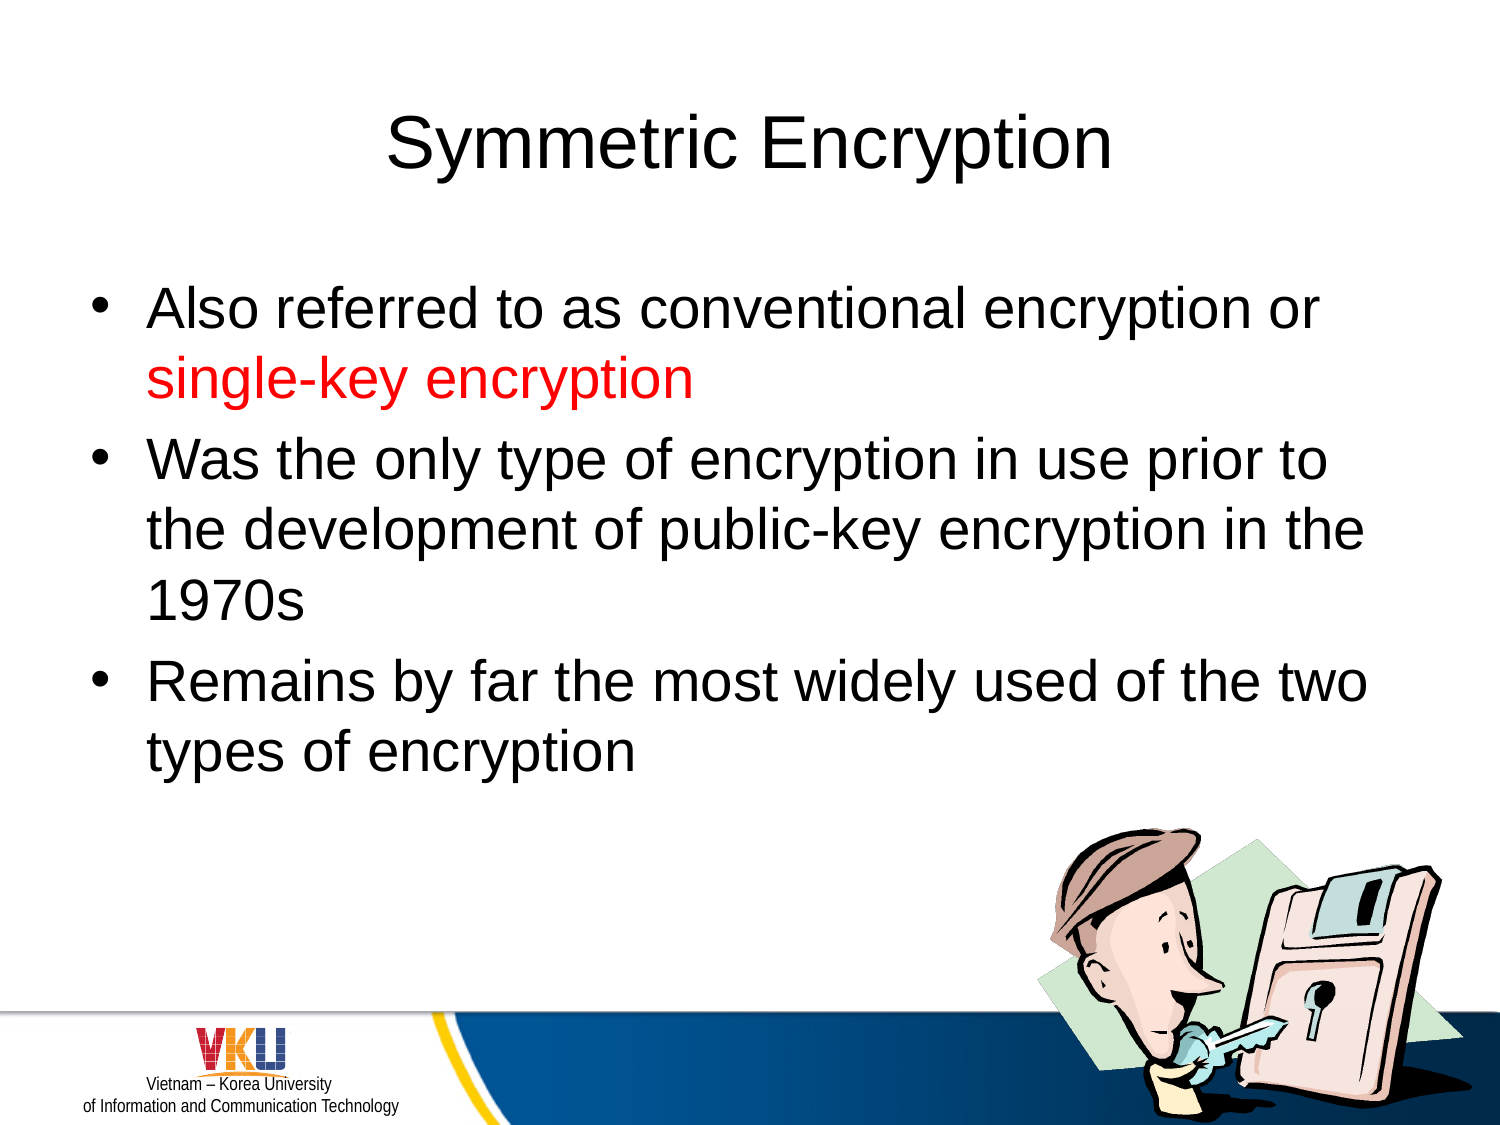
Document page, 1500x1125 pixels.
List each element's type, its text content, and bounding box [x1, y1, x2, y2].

picture [0, 825, 1500, 1125]
list Also referred to as conventional encryption or single-key encryption Was the only type of encryption in use prior to the development of public-key encryption in the 1970s Remains by far the most widely used of the two types of encryption [75, 262, 1425, 1005]
title Symmetric Encryption [75, 45, 1425, 233]
